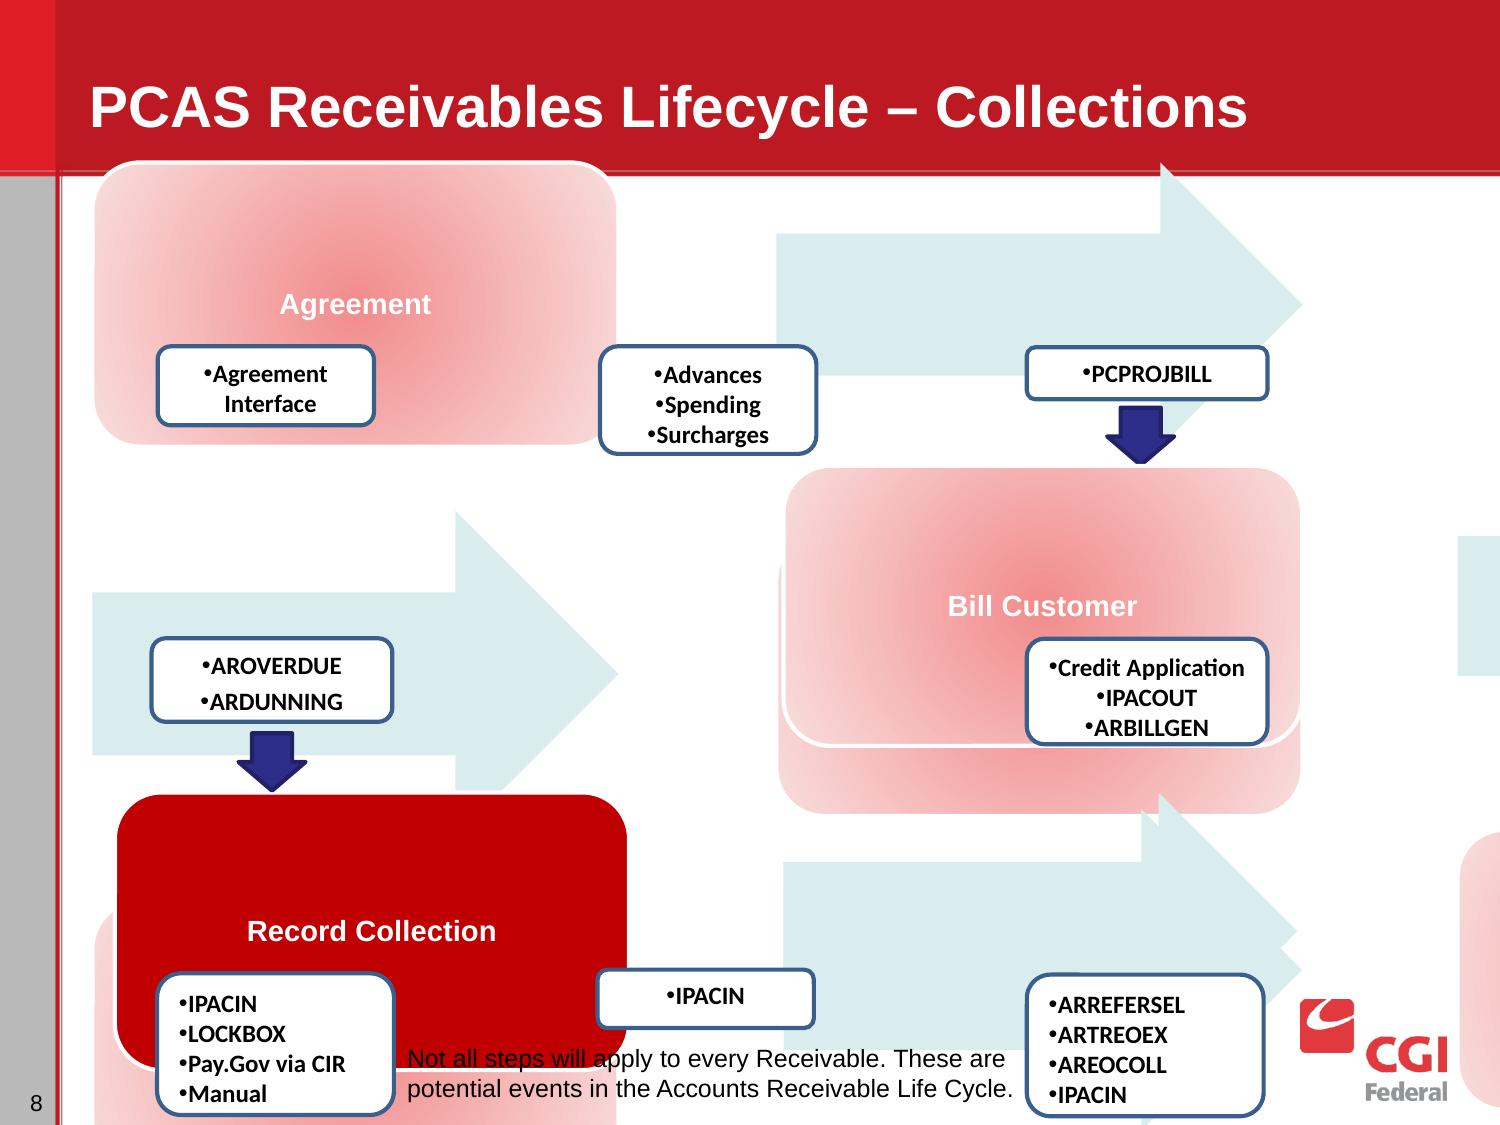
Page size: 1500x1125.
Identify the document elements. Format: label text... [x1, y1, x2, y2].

text_box PCPROJBILL [1026, 371, 1268, 400]
text_box Advances Spending Surcharges [600, 371, 817, 454]
text_box Not all steps will apply to every Receivable. These are potential events in the Accounts Receivable Life Cycle. [392, 1035, 1086, 1125]
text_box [109, 465, 1303, 637]
text_box IPACIN [597, 976, 814, 1029]
text_box IPACIN LOCKBOX Pay.Gov via CIR Manual [157, 976, 394, 1115]
title PCAS Receivables Lifecycle – Collections [74, 54, 1478, 148]
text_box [1111, 402, 1170, 464]
text_box Credit Application IPACOUT ARBILLGEN [1026, 645, 1268, 745]
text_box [243, 728, 301, 796]
text_box Agreement Interface [157, 371, 374, 426]
text_box ARREFERSEL ARTREOEX AREOCOLL IPACIN [1026, 976, 1264, 1117]
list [92, 162, 1303, 362]
picture [1300, 999, 1447, 1101]
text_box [114, 792, 1298, 968]
slide_number 8 [0, 1068, 73, 1124]
text_box AROVERDUE ARDUNNING [151, 645, 393, 722]
picture [0, 0, 1500, 1068]
